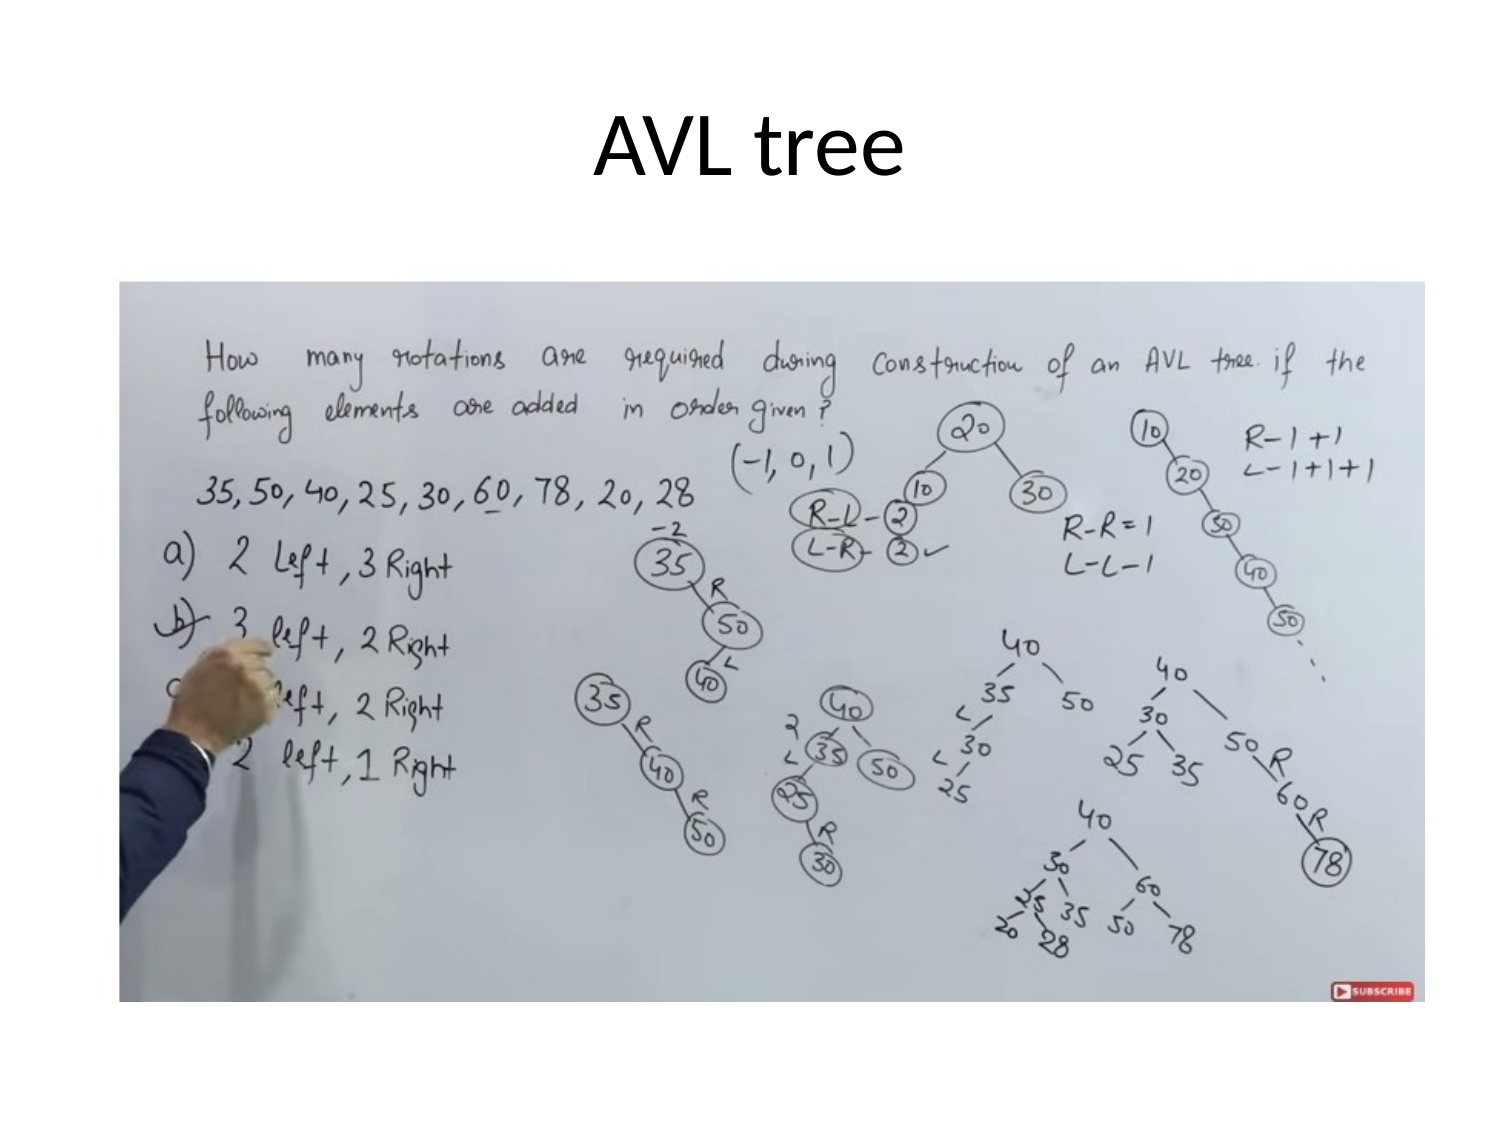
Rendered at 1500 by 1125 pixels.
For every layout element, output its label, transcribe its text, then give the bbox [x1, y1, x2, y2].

title AVL tree [75, 45, 1425, 233]
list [74, 265, 1426, 1003]
